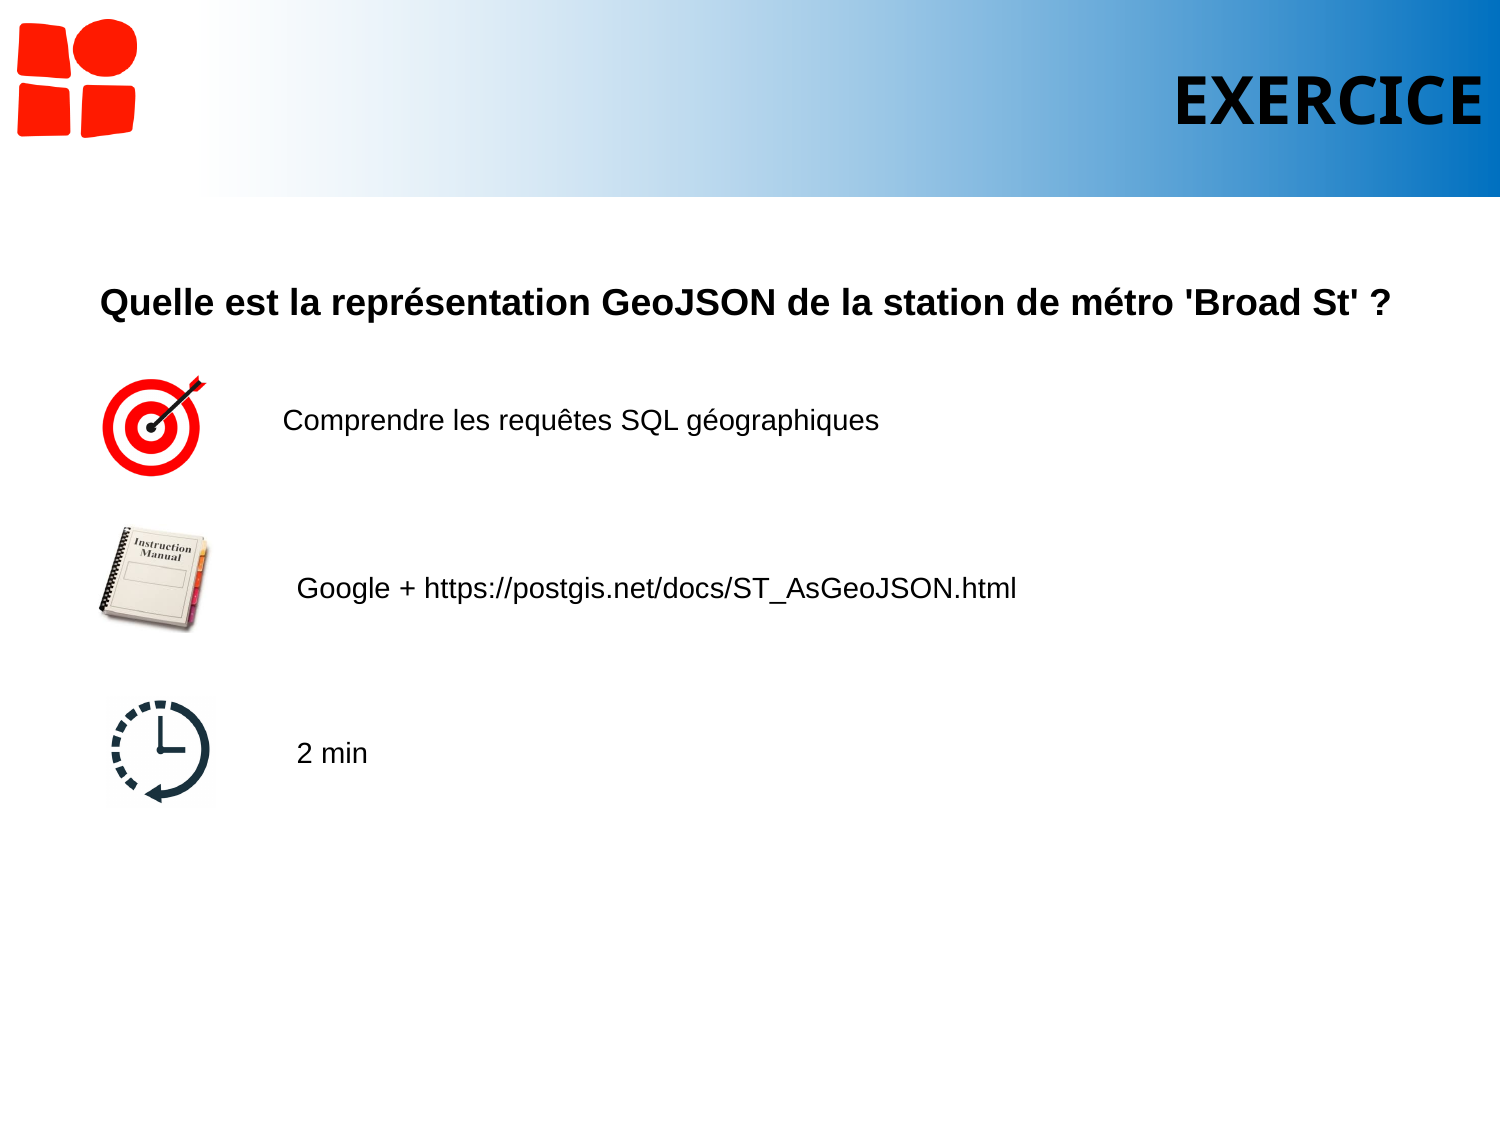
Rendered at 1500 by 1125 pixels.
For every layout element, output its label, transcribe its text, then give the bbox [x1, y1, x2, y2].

title EXERCICE [196, 0, 1500, 197]
text_box 2 min [281, 726, 391, 777]
picture [95, 365, 215, 485]
picture [93, 524, 215, 633]
picture [17, 18, 137, 138]
text_box Comprendre les requêtes SQL géographiques [267, 394, 1060, 444]
picture [106, 696, 216, 808]
text_box Quelle est la représentation GeoJSON de la station de métro 'Broad St' ? [84, 270, 1460, 331]
text_box Google + https://postgis.net/docs/ST_AsGeoJSON.html [281, 562, 1074, 613]
